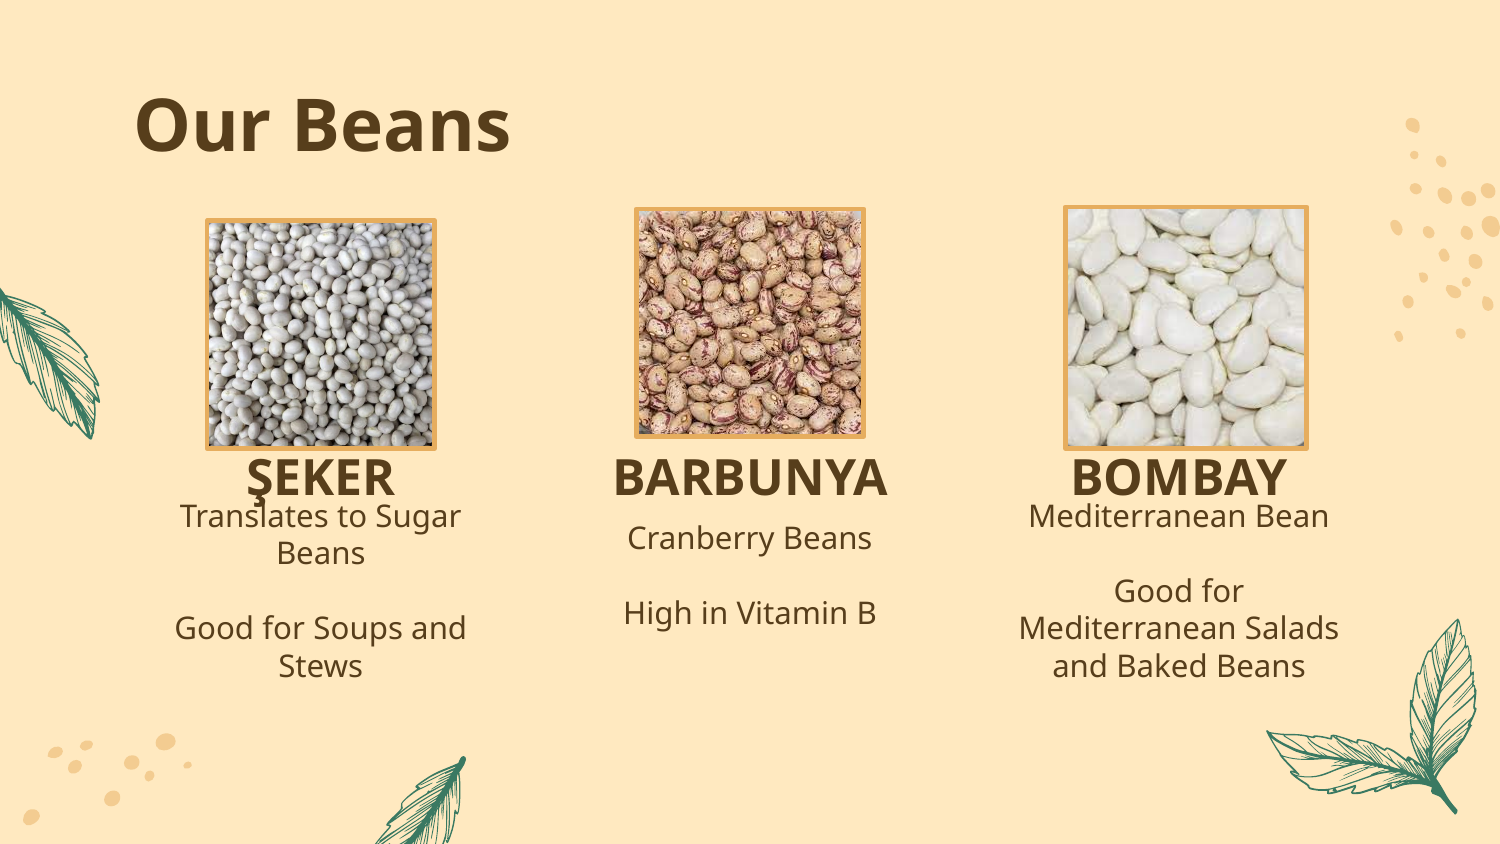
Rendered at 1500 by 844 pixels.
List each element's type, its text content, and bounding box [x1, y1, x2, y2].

picture [638, 210, 862, 435]
subtitle Cranberry Beans High in Vitamin B [564, 508, 936, 641]
picture [209, 222, 433, 447]
subtitle BARBUNYA [564, 445, 936, 507]
title Our Beans [118, 63, 1382, 161]
subtitle Translates to Sugar Beans Good for Soups and Stews [118, 523, 523, 657]
subtitle ŞEKER [135, 445, 507, 507]
picture [1067, 208, 1305, 447]
subtitle Mediterranean Bean Good for Mediterranean Salads and Baked Beans [993, 523, 1365, 657]
subtitle BOMBAY [993, 445, 1365, 507]
